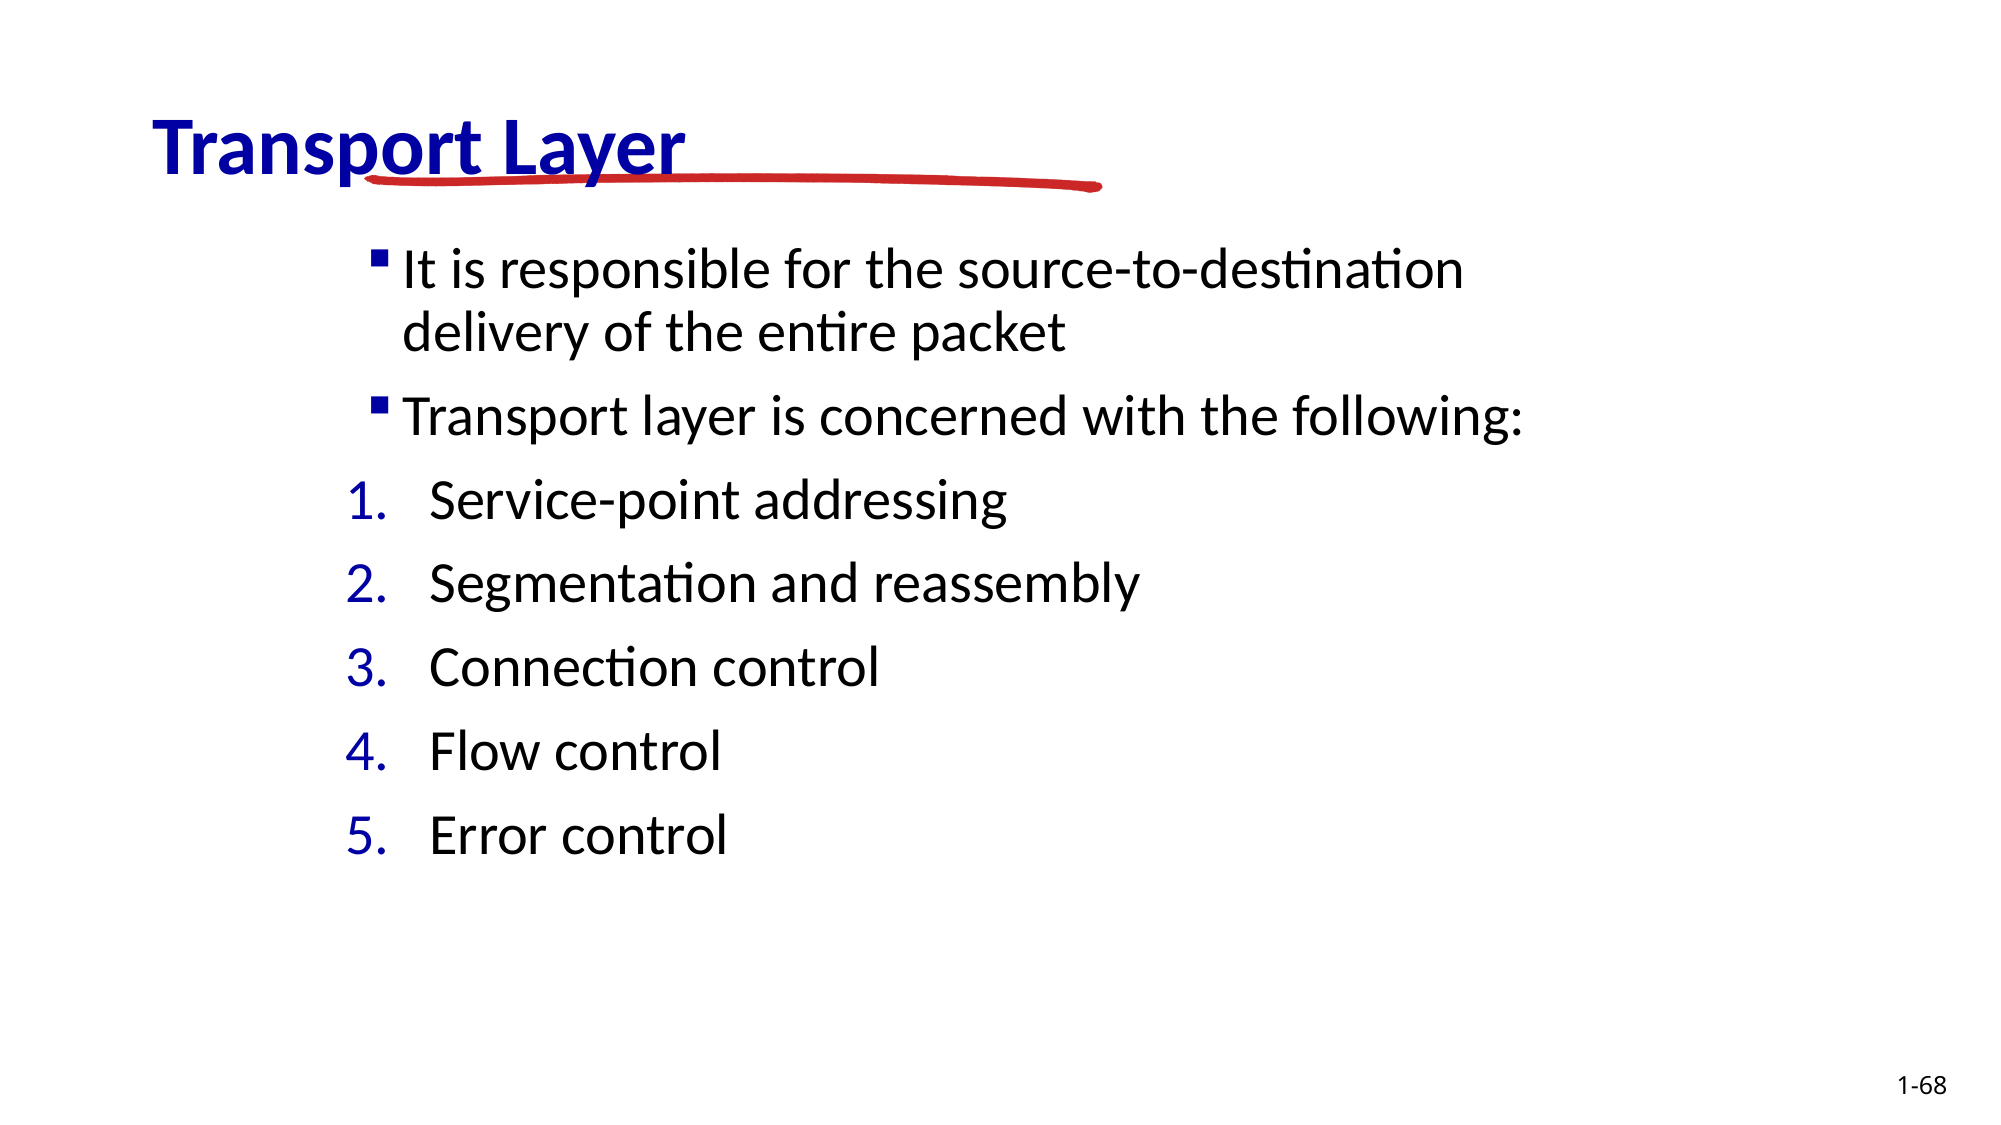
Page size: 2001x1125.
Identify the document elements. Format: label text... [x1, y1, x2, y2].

picture [361, 168, 1112, 198]
list It is responsible for the source-to-destination delivery of the entire packet Transport layer is concerned with the following: Service-point addressing Segmentation and reassembly Connection control Flow control Error control [329, 230, 1677, 994]
title Transport Layer [137, 74, 1863, 221]
slide_number 1-68 [1512, 1056, 1963, 1117]
